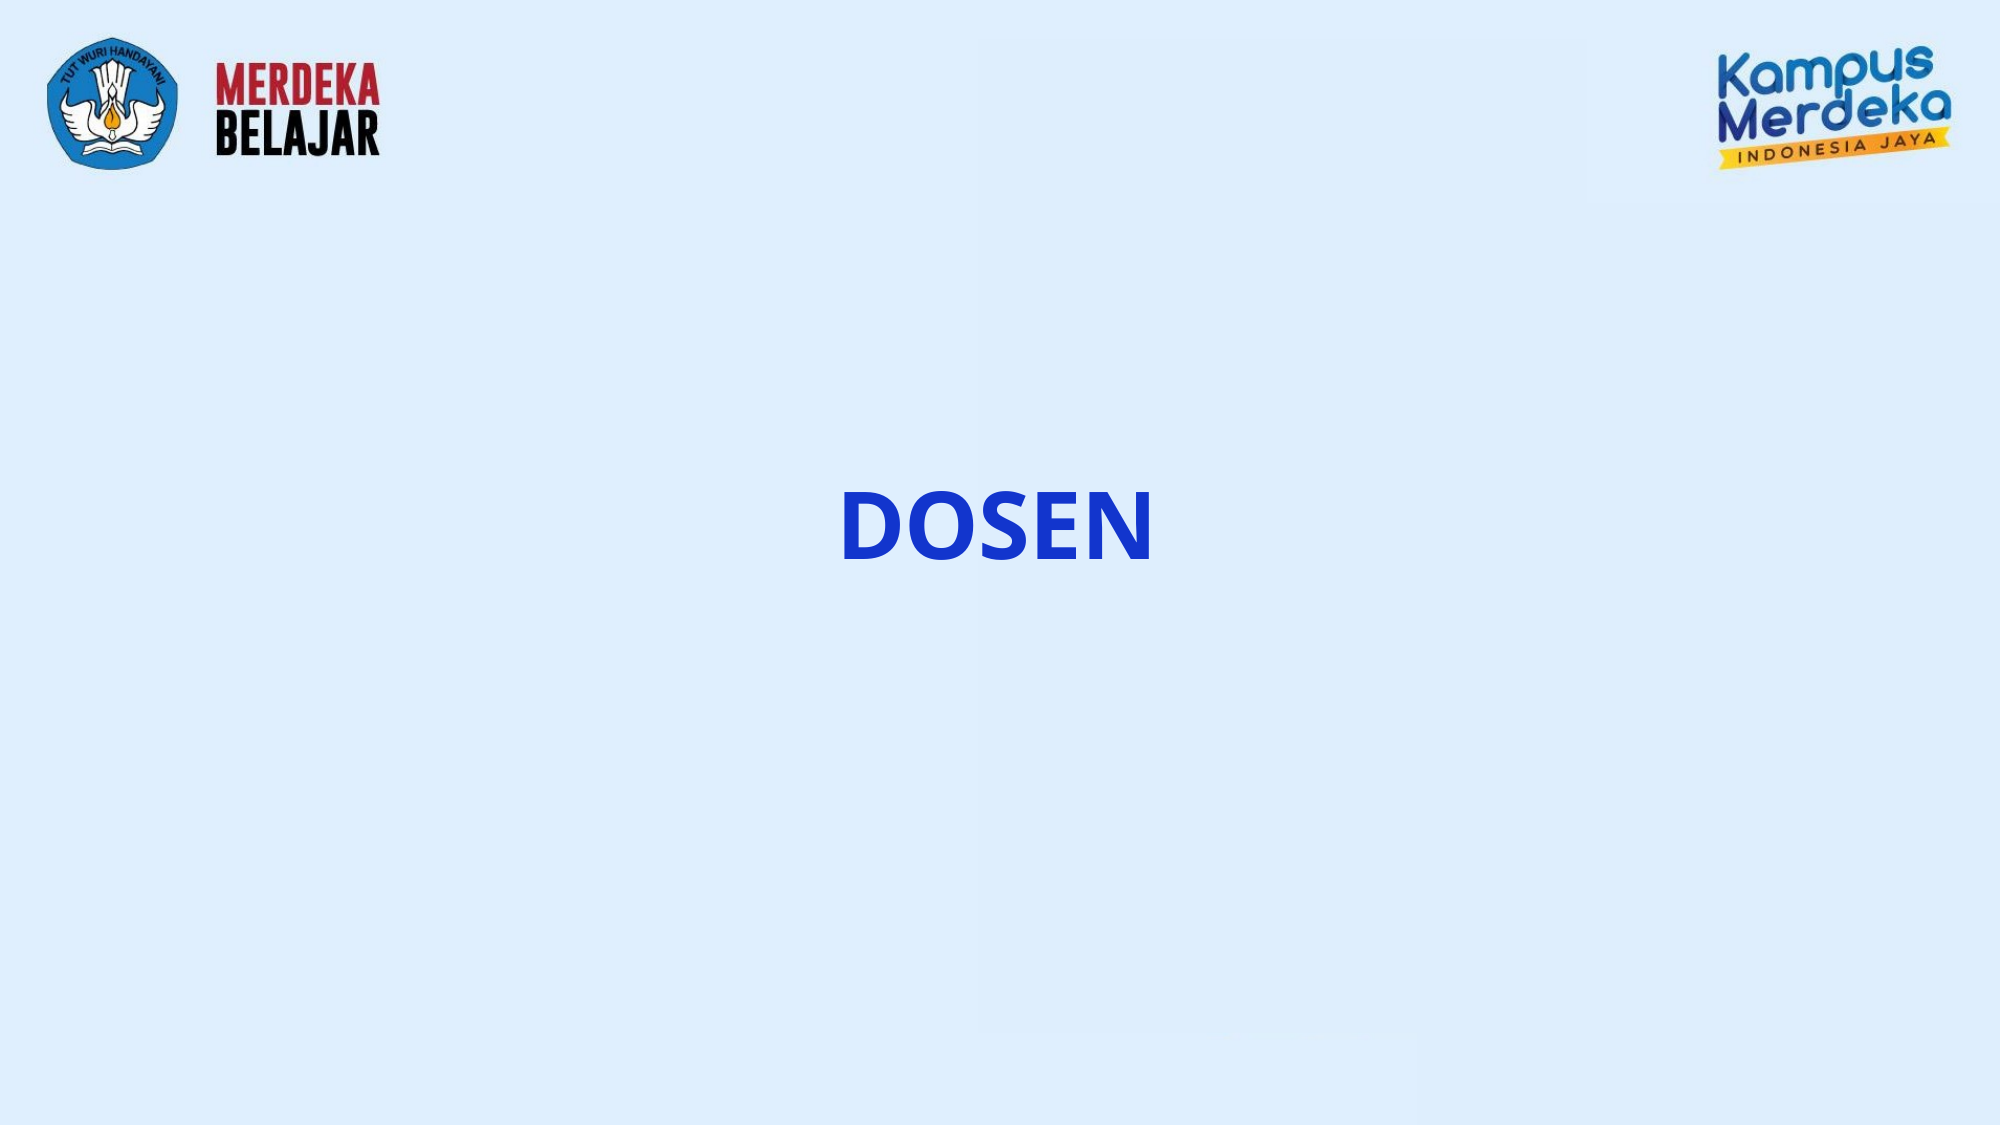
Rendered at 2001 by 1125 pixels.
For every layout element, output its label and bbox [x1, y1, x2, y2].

text_box [0, 0, 2000, 1125]
